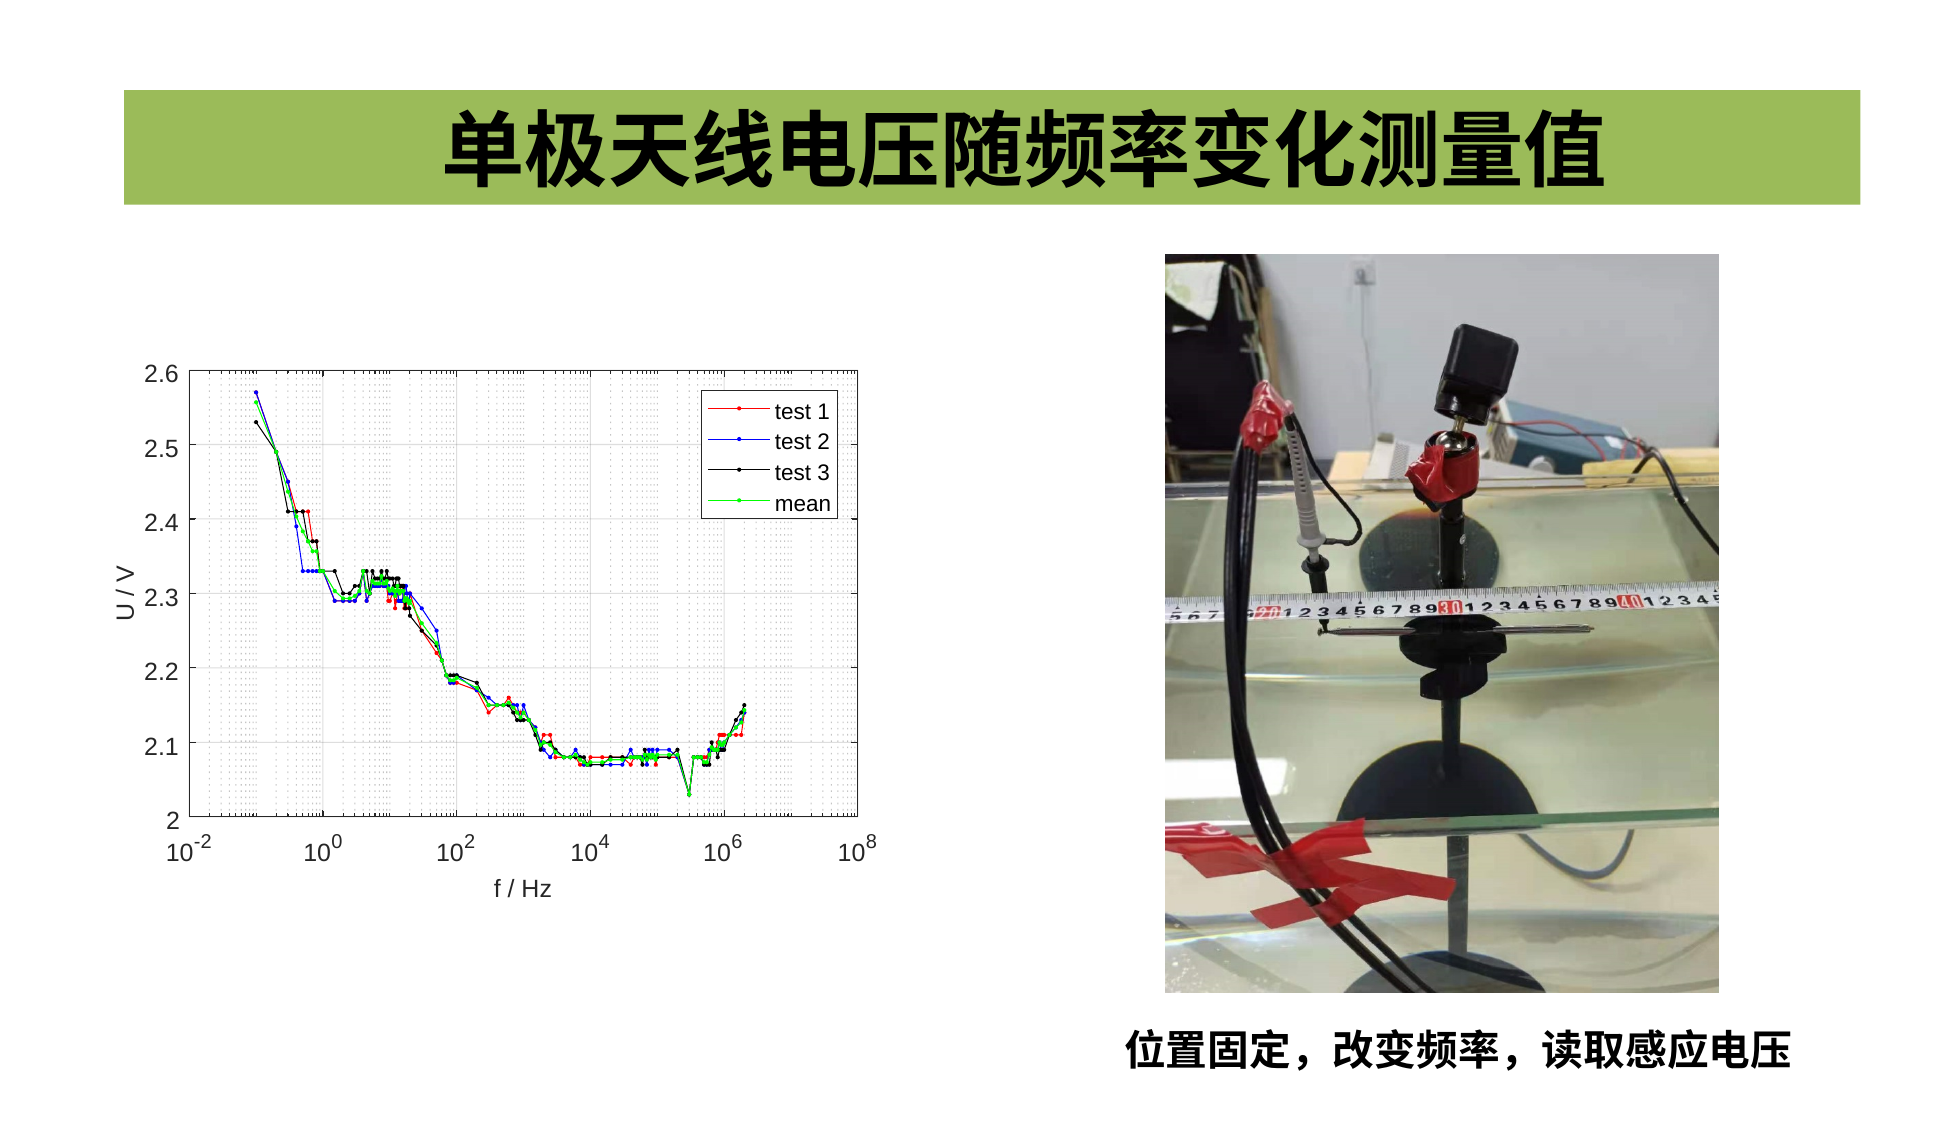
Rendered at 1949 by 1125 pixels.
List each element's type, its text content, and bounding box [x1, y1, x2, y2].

picture [76, 325, 938, 900]
text_box 位置固定，改变频率，读取感应电压 [1109, 1016, 1808, 1082]
picture [1164, 254, 1719, 994]
text_box 单极天线电压随频率变化测量值 [124, 90, 1861, 205]
